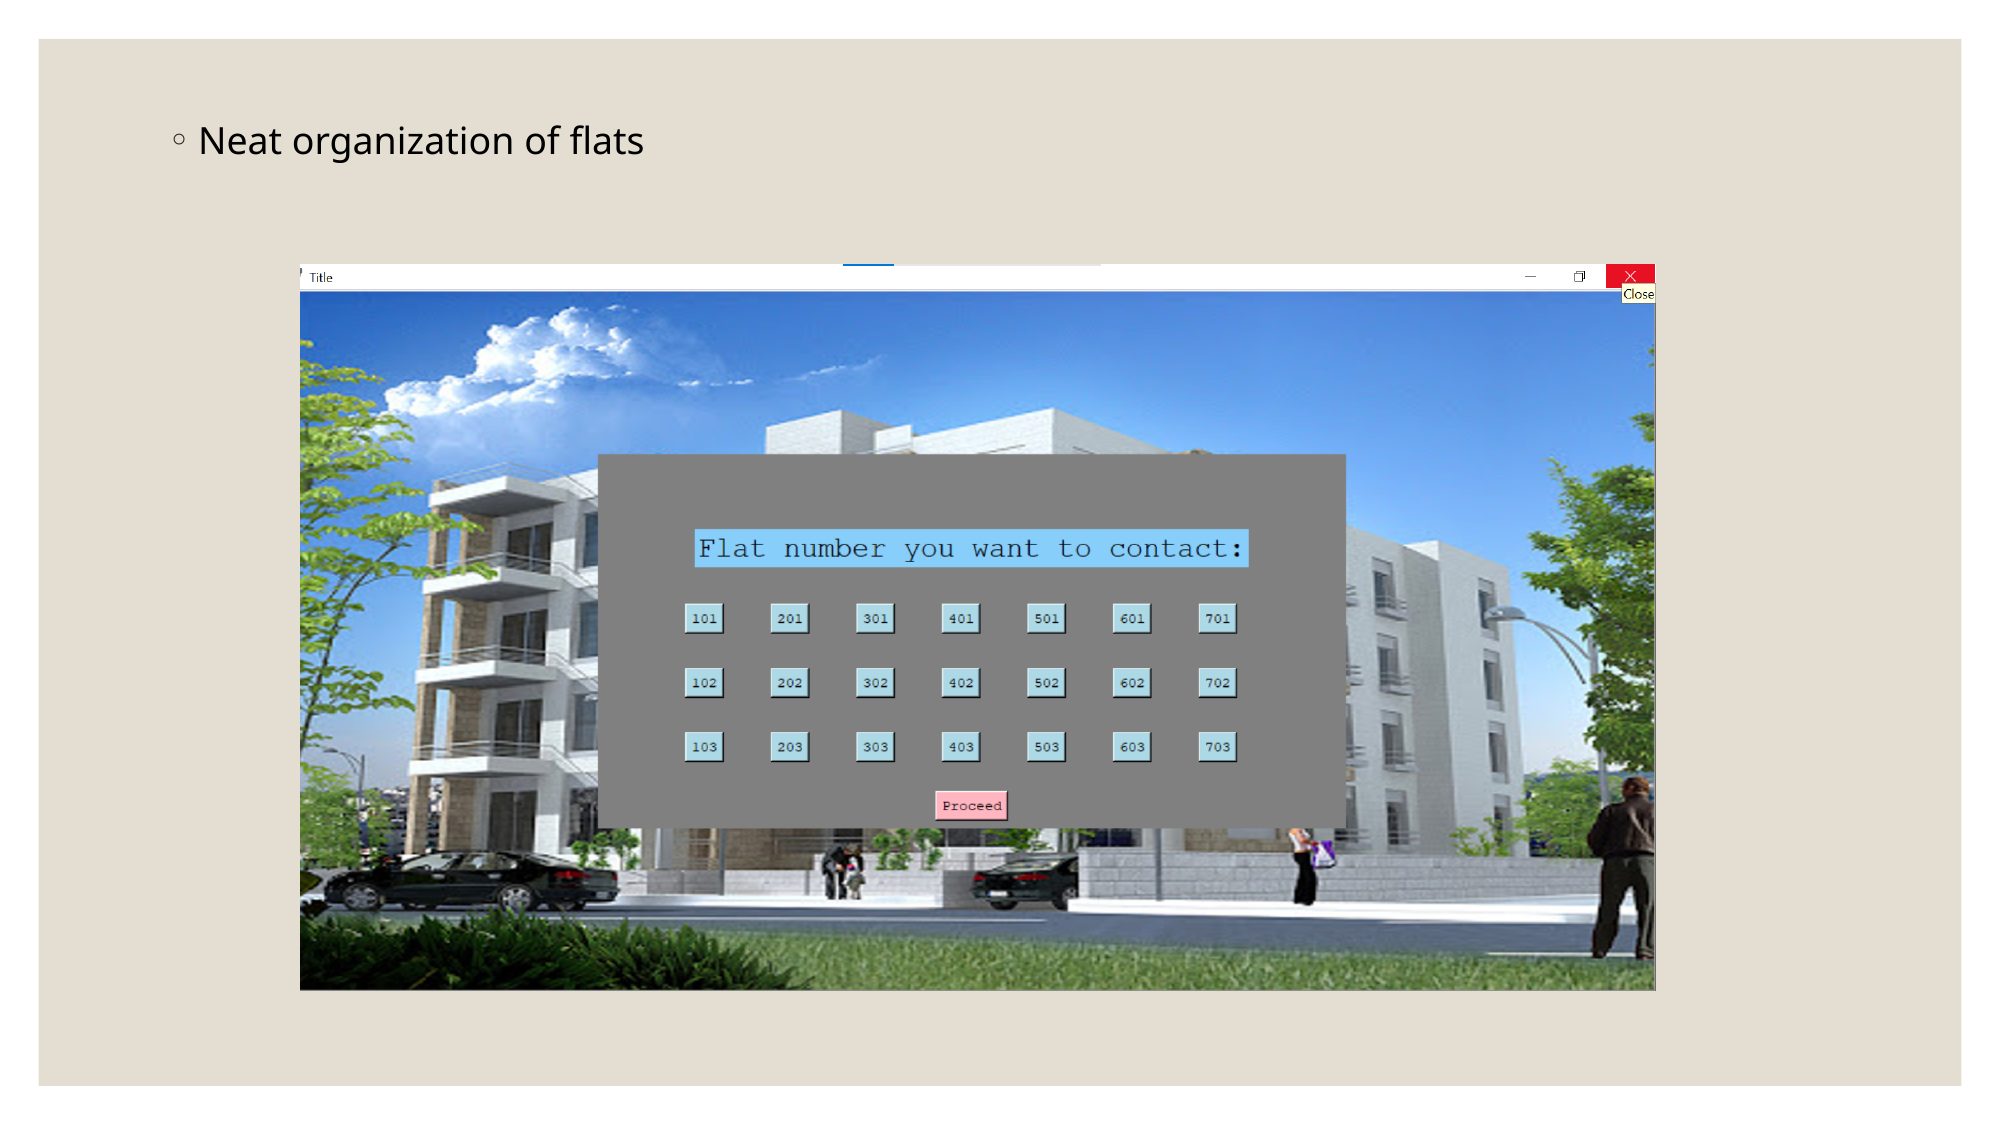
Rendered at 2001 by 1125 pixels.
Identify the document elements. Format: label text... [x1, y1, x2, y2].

picture [300, 264, 1656, 991]
list Neat organization of flats [153, 109, 1804, 755]
